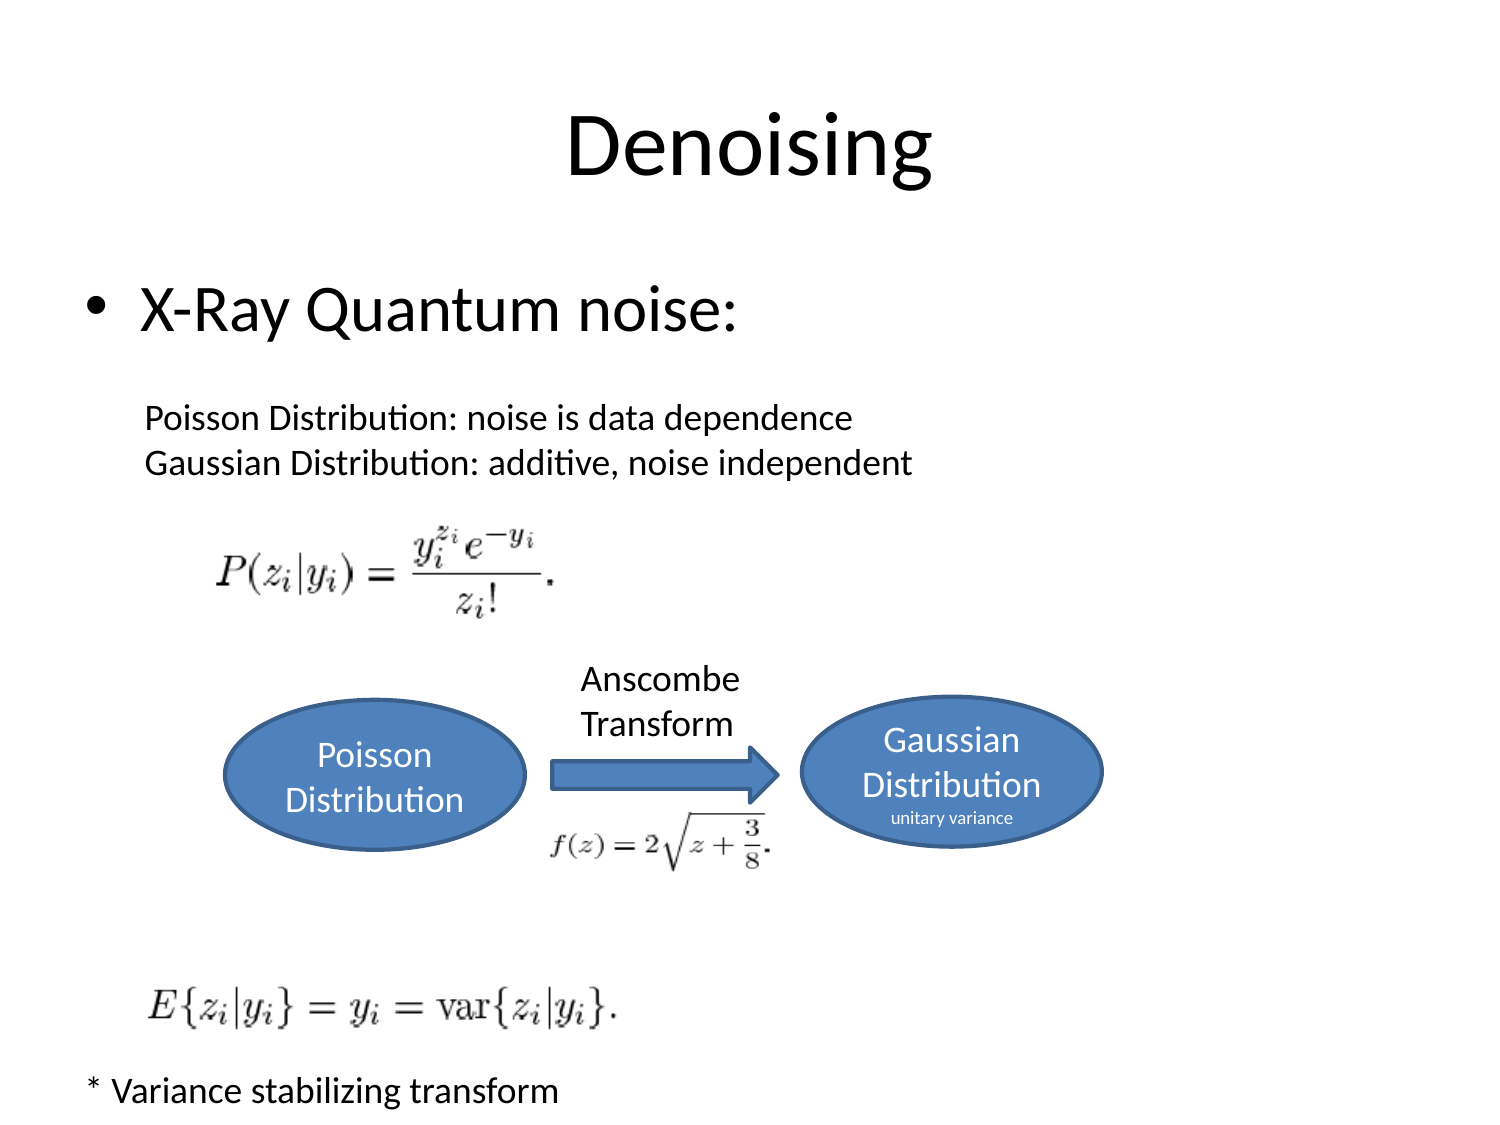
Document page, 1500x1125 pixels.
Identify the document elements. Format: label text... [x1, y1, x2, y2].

picture [124, 962, 643, 1079]
text_box [550, 745, 780, 801]
picture [171, 508, 579, 647]
picture [488, 802, 831, 884]
text_box Poisson Distribution: noise is data dependence Gaussian Distribution: additive, noise independent [129, 385, 929, 491]
text_box Gaussian Distribution unitary variance [799, 694, 1105, 849]
text_box Anscombe Transform [565, 646, 765, 752]
text_box * Variance stabilizing transform [69, 1058, 681, 1119]
list X-Ray Quantum noise: [69, 256, 1420, 1000]
text_box Poisson Distribution [222, 697, 528, 852]
title Denoising [75, 45, 1425, 233]
